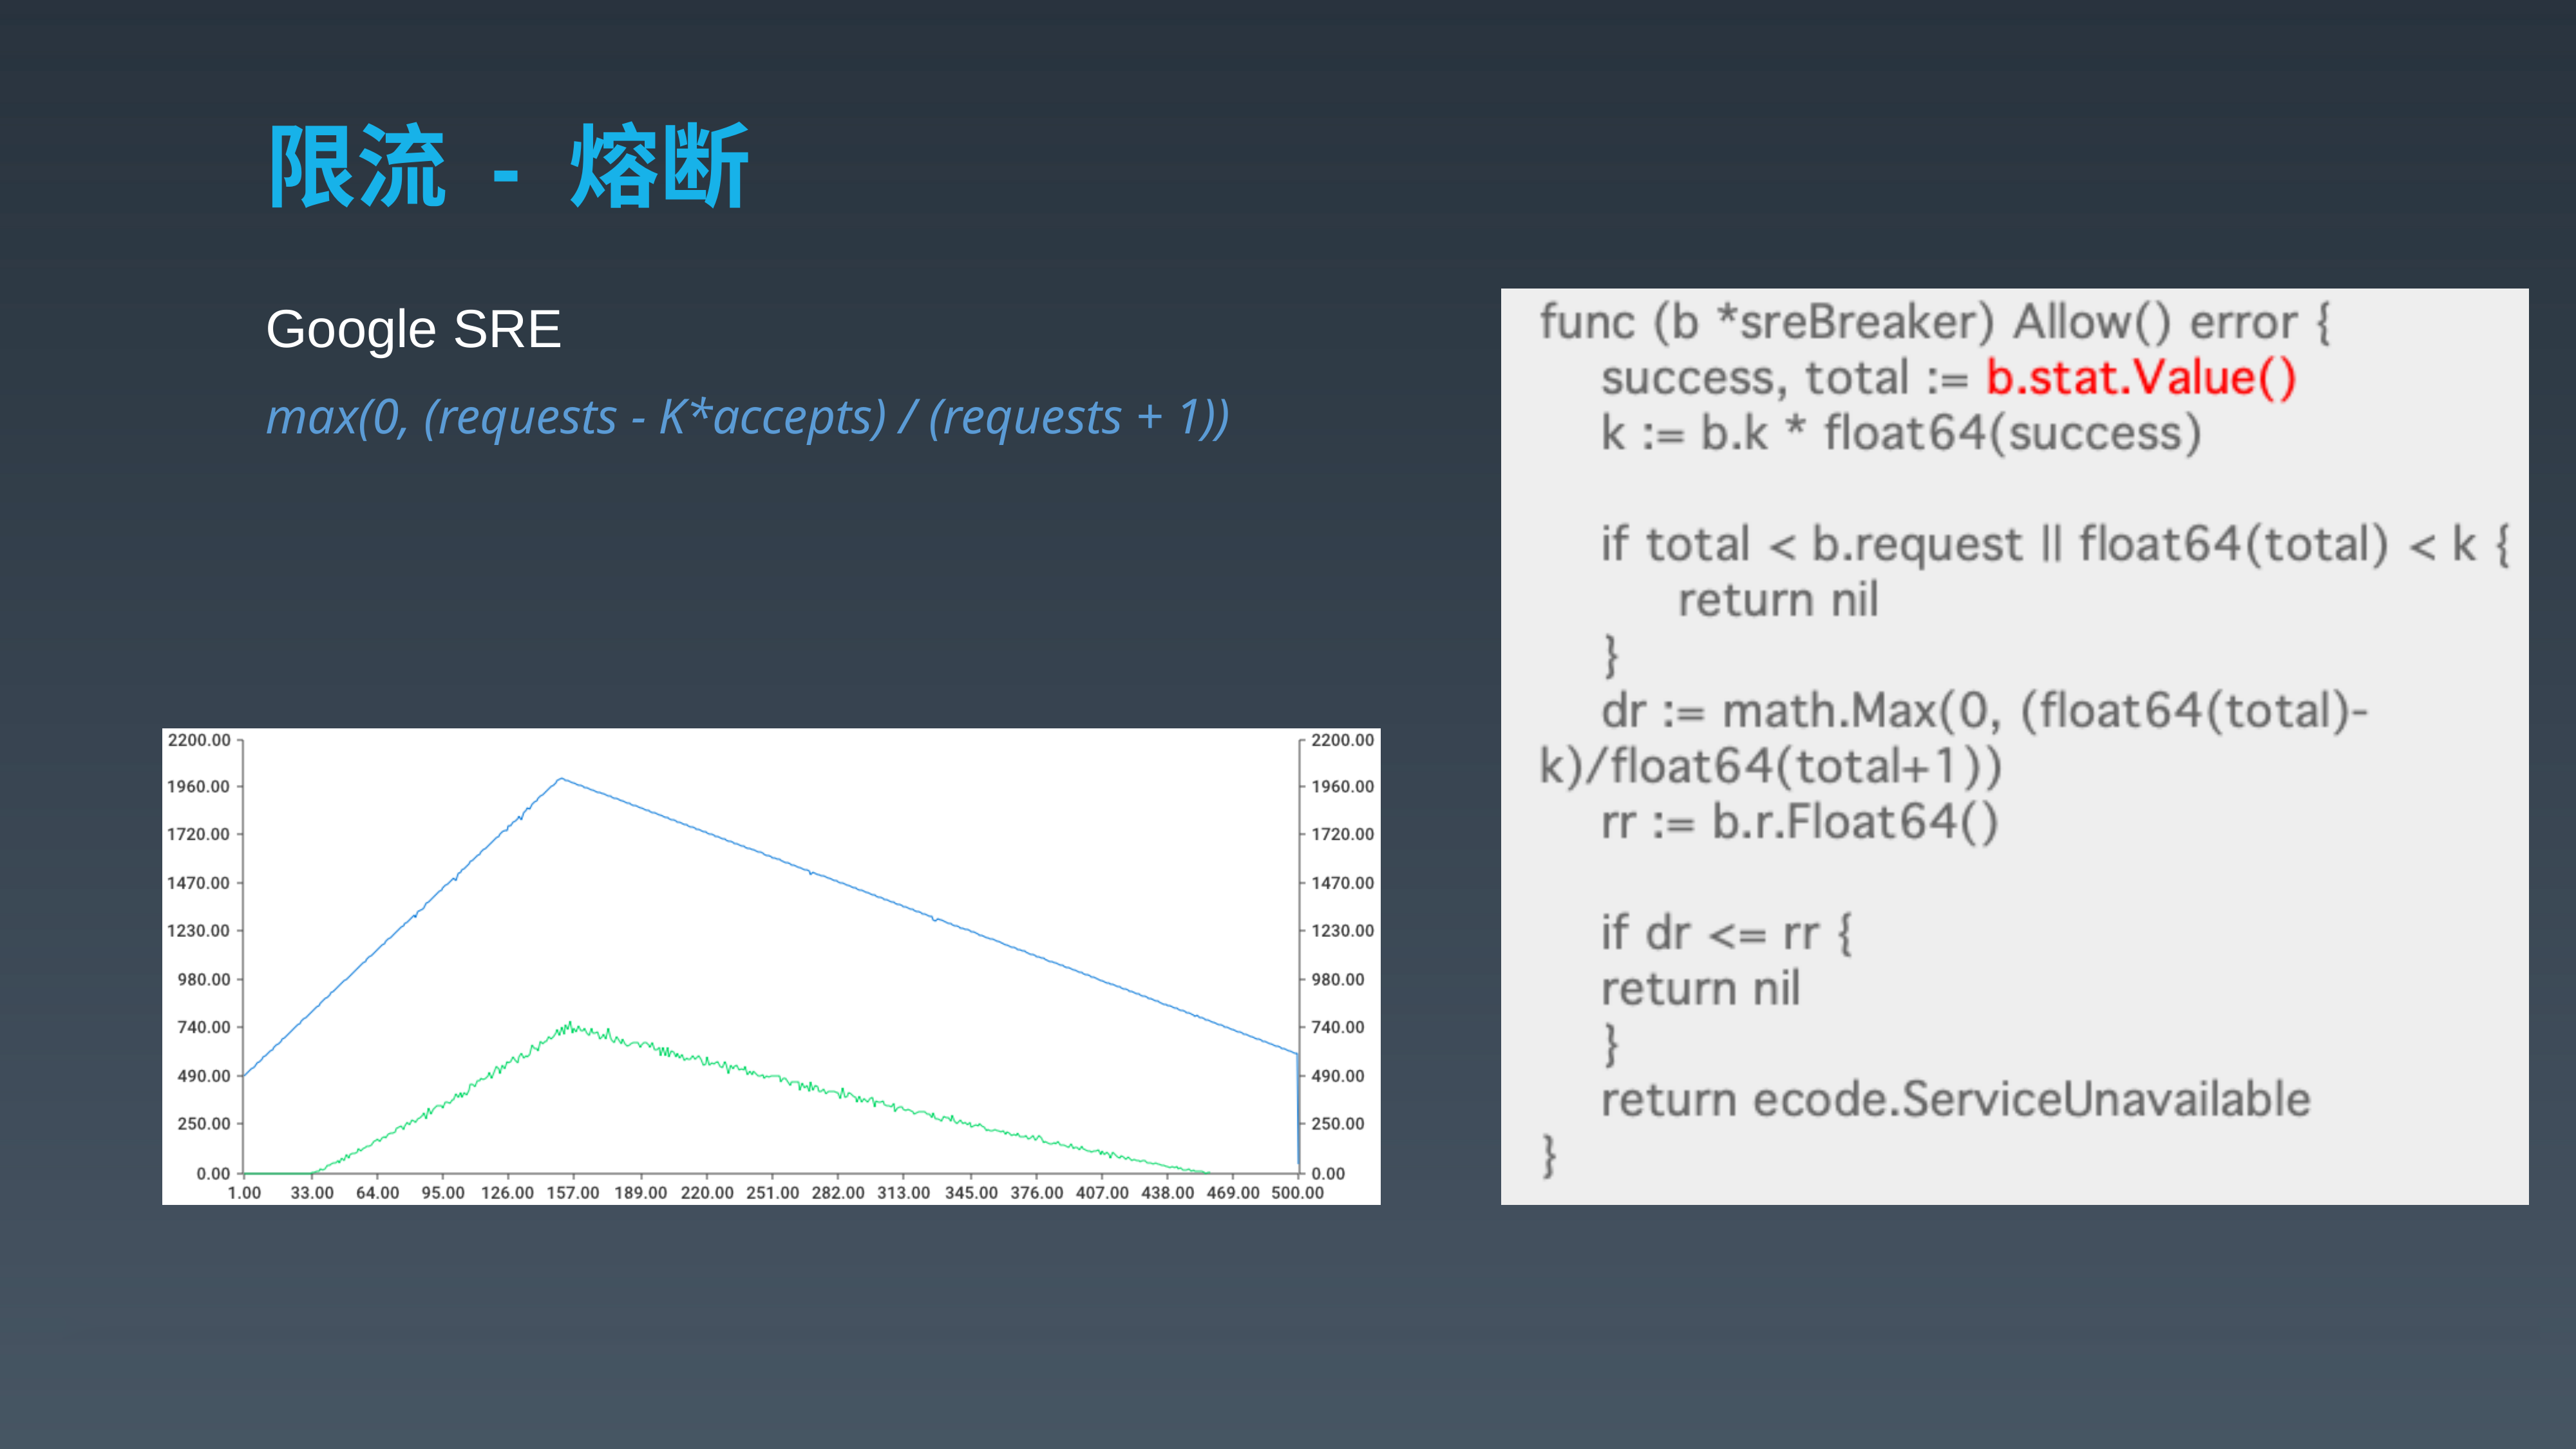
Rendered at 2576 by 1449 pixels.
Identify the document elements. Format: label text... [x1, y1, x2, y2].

list Google SRE max(0, (requests - K*accepts) / (requests + 1)) [260, 288, 1440, 1336]
title 限流 - 熔断 [260, 103, 2316, 243]
picture [0, 0, 2576, 1449]
